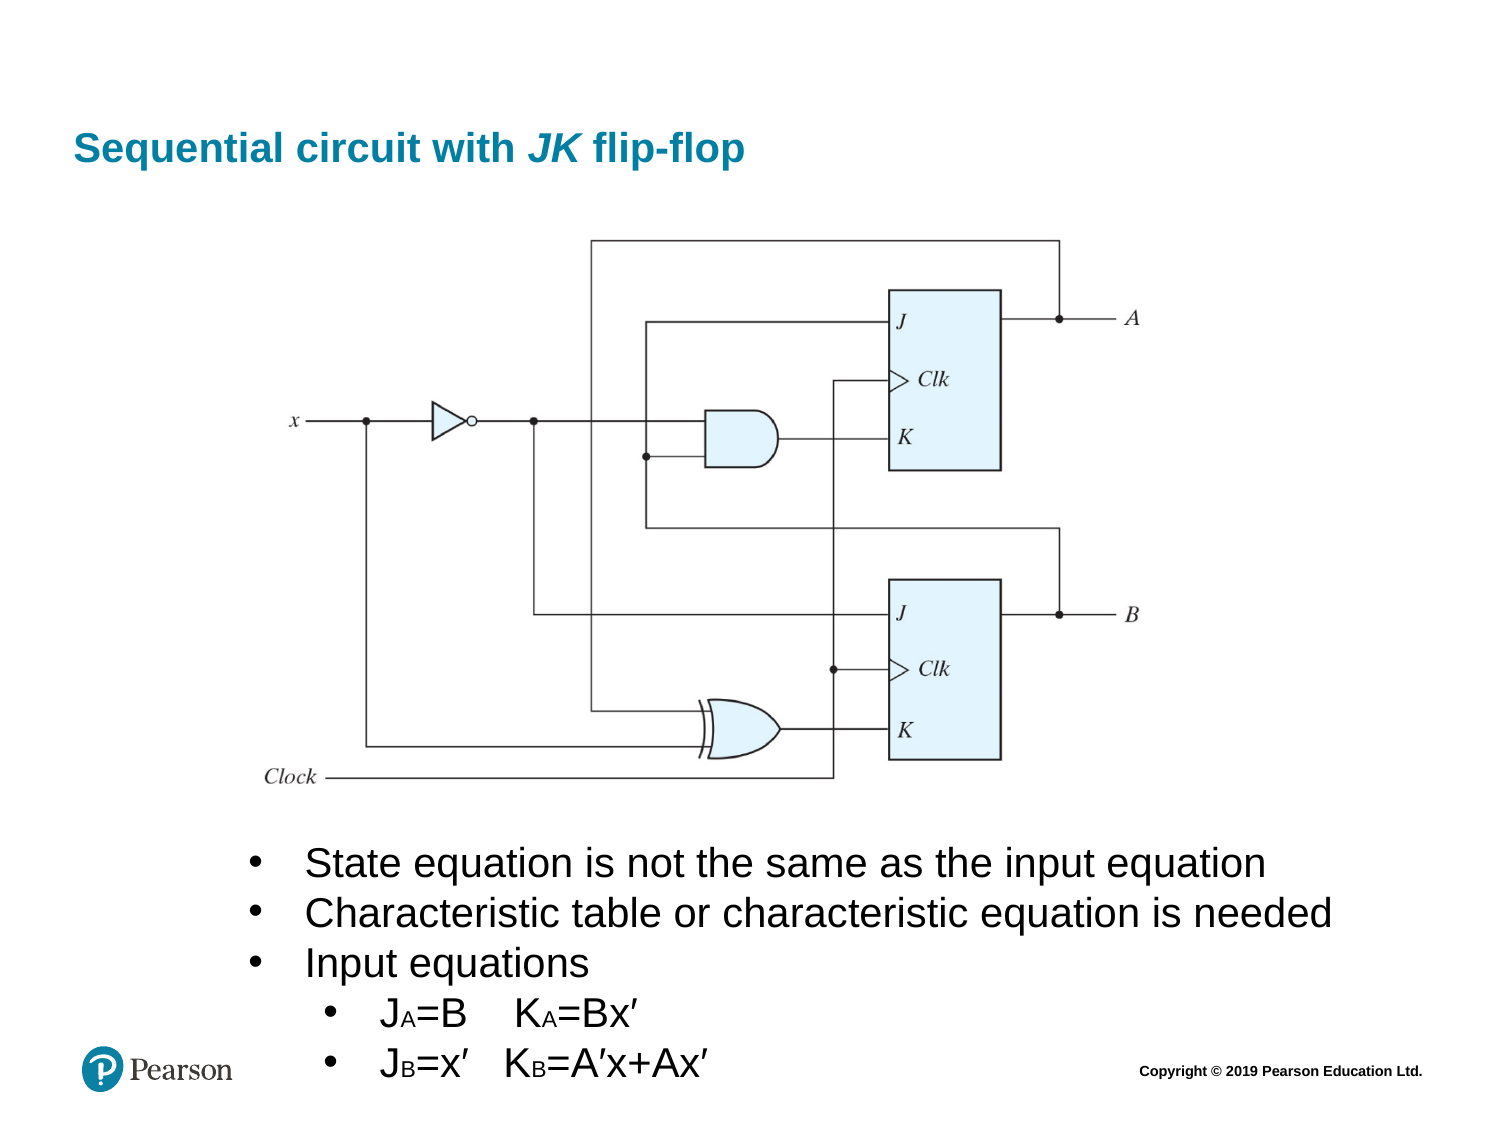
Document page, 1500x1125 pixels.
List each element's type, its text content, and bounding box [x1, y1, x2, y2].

title Sequential circuit with JK flip-flop [73, 70, 1450, 188]
text_box State equation is not the same as the input equation Characteristic table or characteristic equation is needed Input equations JA=B KA=Bx′ JB=x′ KB=A′x+Ax′ [233, 828, 1349, 1125]
picture [262, 237, 1142, 786]
